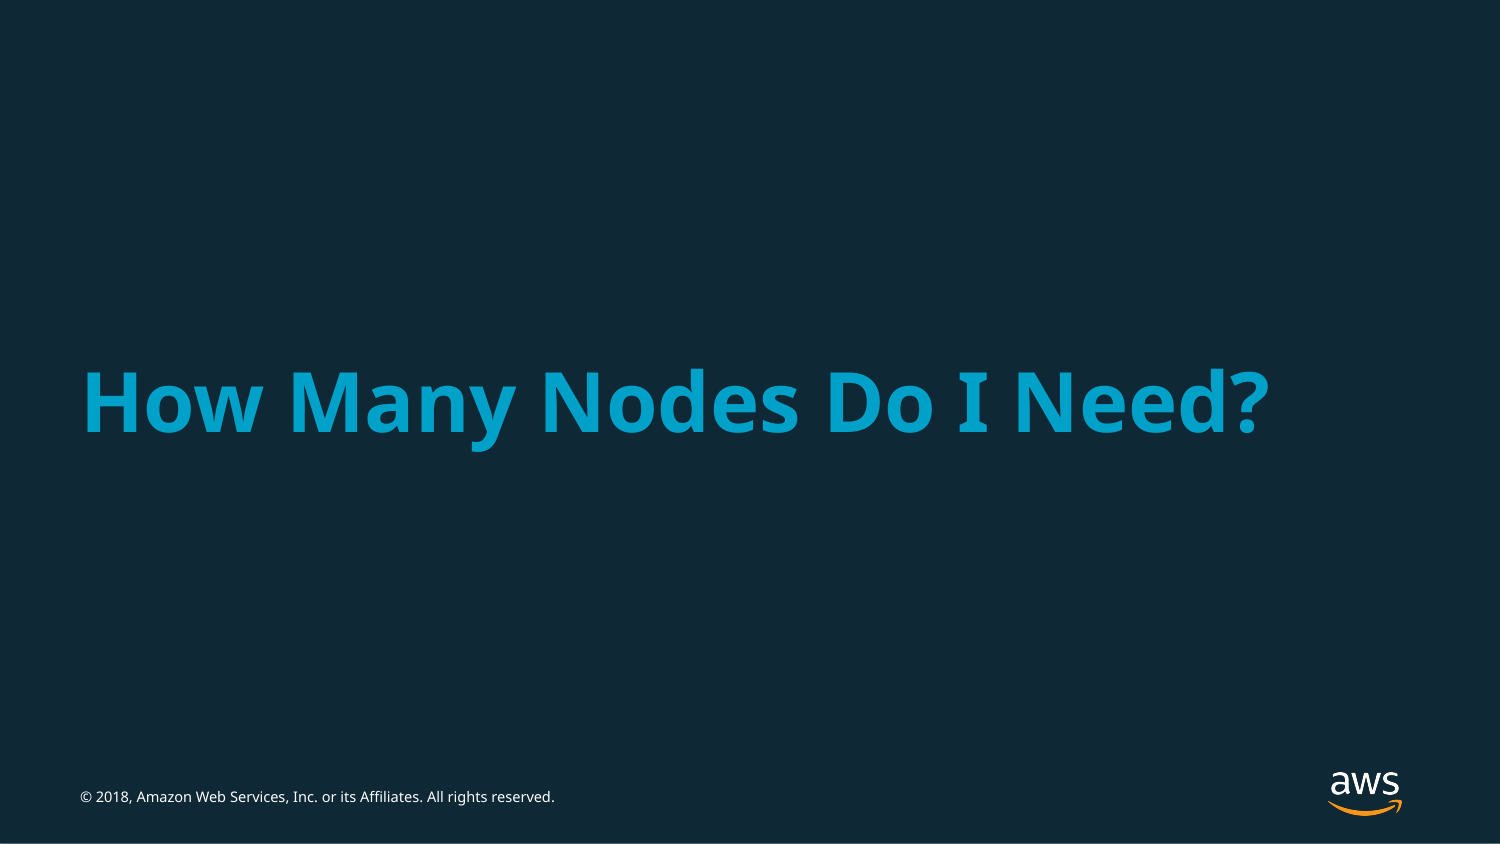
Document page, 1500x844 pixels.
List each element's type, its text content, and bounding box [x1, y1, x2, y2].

title How Many Nodes Do I Need? [65, 323, 1340, 476]
picture [1328, 772, 1402, 816]
